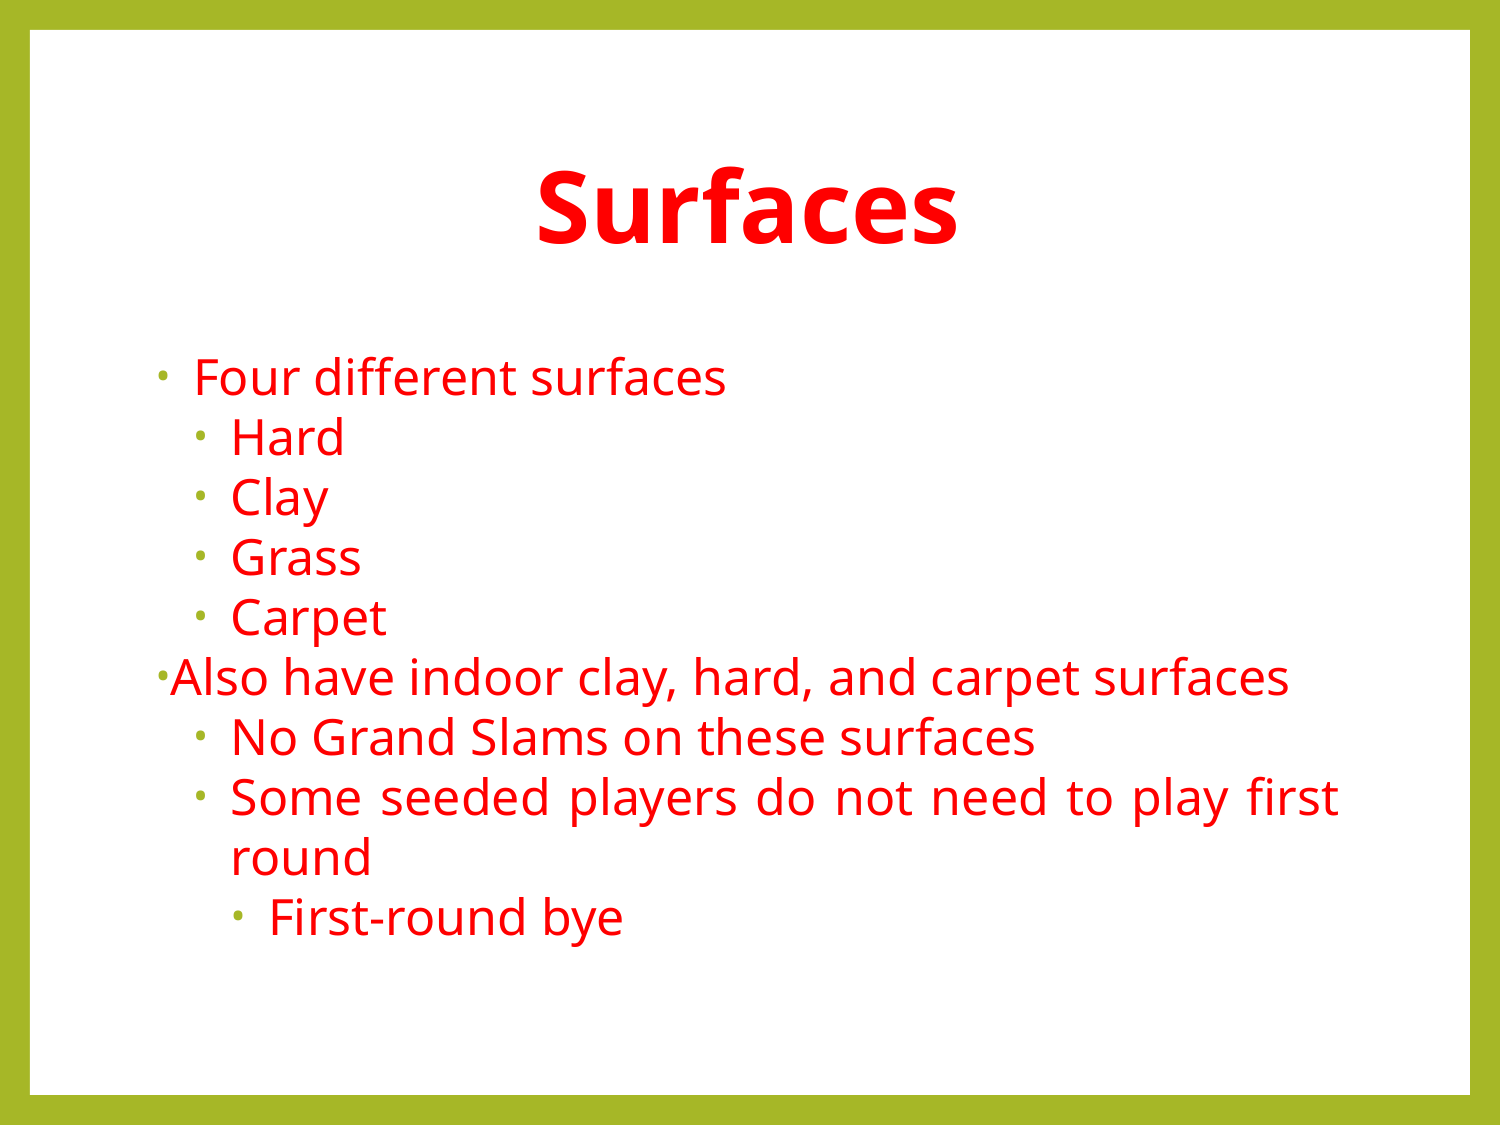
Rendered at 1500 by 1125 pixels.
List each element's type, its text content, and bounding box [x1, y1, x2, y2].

title Surfaces [140, 99, 1356, 323]
list Four different surfaces Hard Clay Grass Carpet Also have indoor clay, hard, and carpet surfaces No Grand Slams on these surfaces Some seeded players do not need to play first round First-round bye [140, 337, 1356, 1000]
